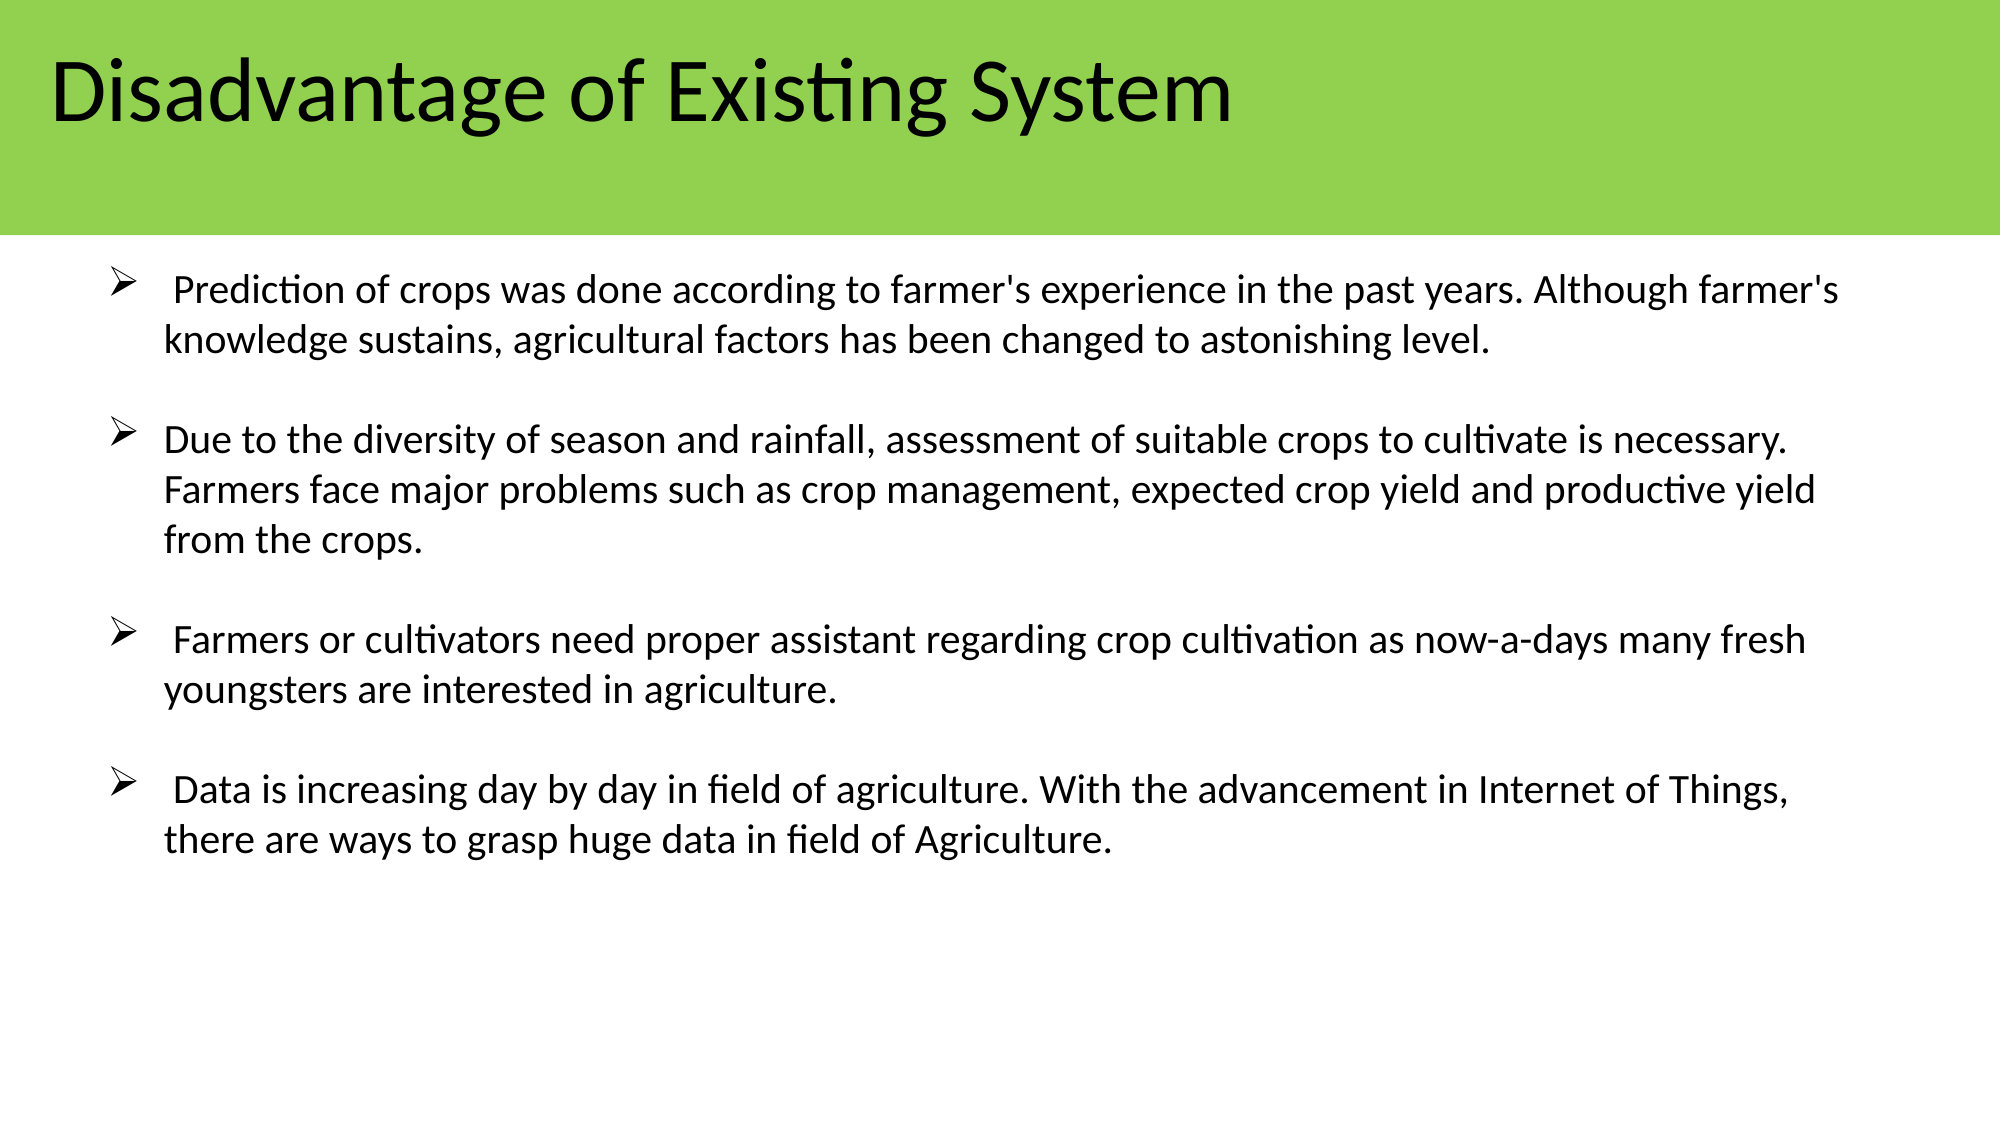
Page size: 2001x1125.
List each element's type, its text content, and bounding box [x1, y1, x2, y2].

text_box Prediction of crops was done according to farmer's experience in the past years. Although farmer's knowledge sustains, agricultural factors has been changed to astonishing level. Due to the diversity of season and rainfall, assessment of suitable crops to cultivate is necessary. Farmers face major problems such as crop management, expected crop yield and productive yield from the crops. Farmers or cultivators need proper assistant regarding crop cultivation as now-a-days many fresh youngsters are interested in agriculture. Data is increasing day by day in field of agriculture. With the advancement in Internet of Things, there are ways to grasp huge data in field of Agriculture. [92, 254, 1875, 870]
text_box [0, 0, 2000, 236]
text_box Disadvantage of Existing System [35, 22, 1964, 147]
